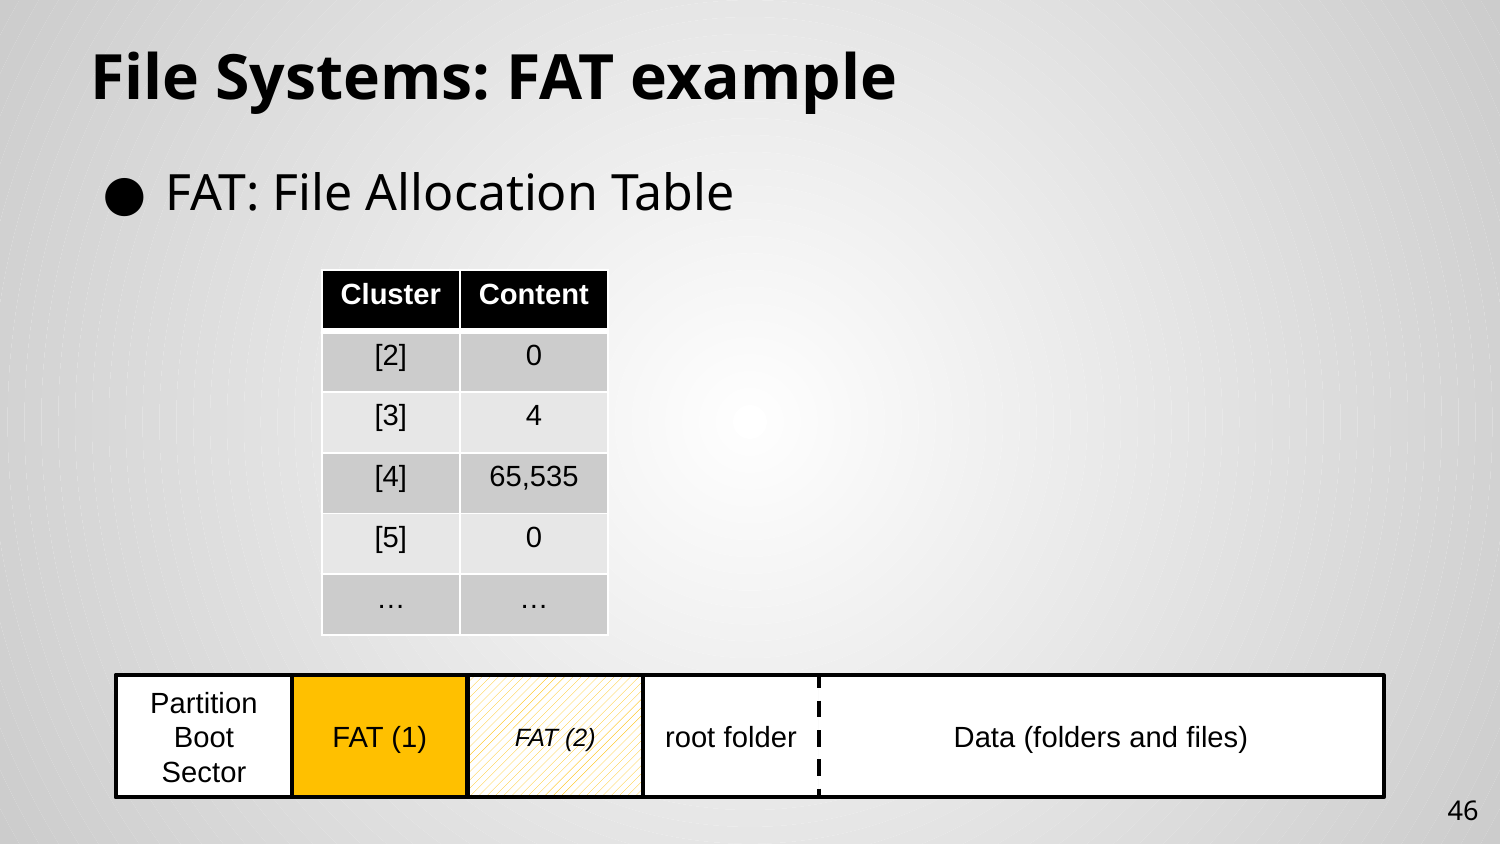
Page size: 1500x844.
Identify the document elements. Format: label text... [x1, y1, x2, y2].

table_header Cluster [323, 271, 459, 328]
table_cell 4 [461, 393, 607, 452]
table_header Content [461, 271, 607, 328]
table_cell [3] [323, 393, 459, 452]
table_cell [4] [323, 454, 459, 513]
table_cell 65,535 [461, 454, 607, 513]
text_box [115, 674, 1384, 798]
slide_number 46 [1403, 779, 1494, 844]
table_cell [2] [323, 334, 459, 391]
table_cell … [461, 575, 607, 634]
table_cell … [323, 575, 459, 634]
list FAT: File Allocation Table [75, 145, 1425, 808]
table_cell [5] [323, 514, 459, 573]
table_cell 0 [461, 334, 607, 391]
table_cell 0 [461, 514, 607, 573]
title File Systems: FAT example [75, 33, 1425, 128]
